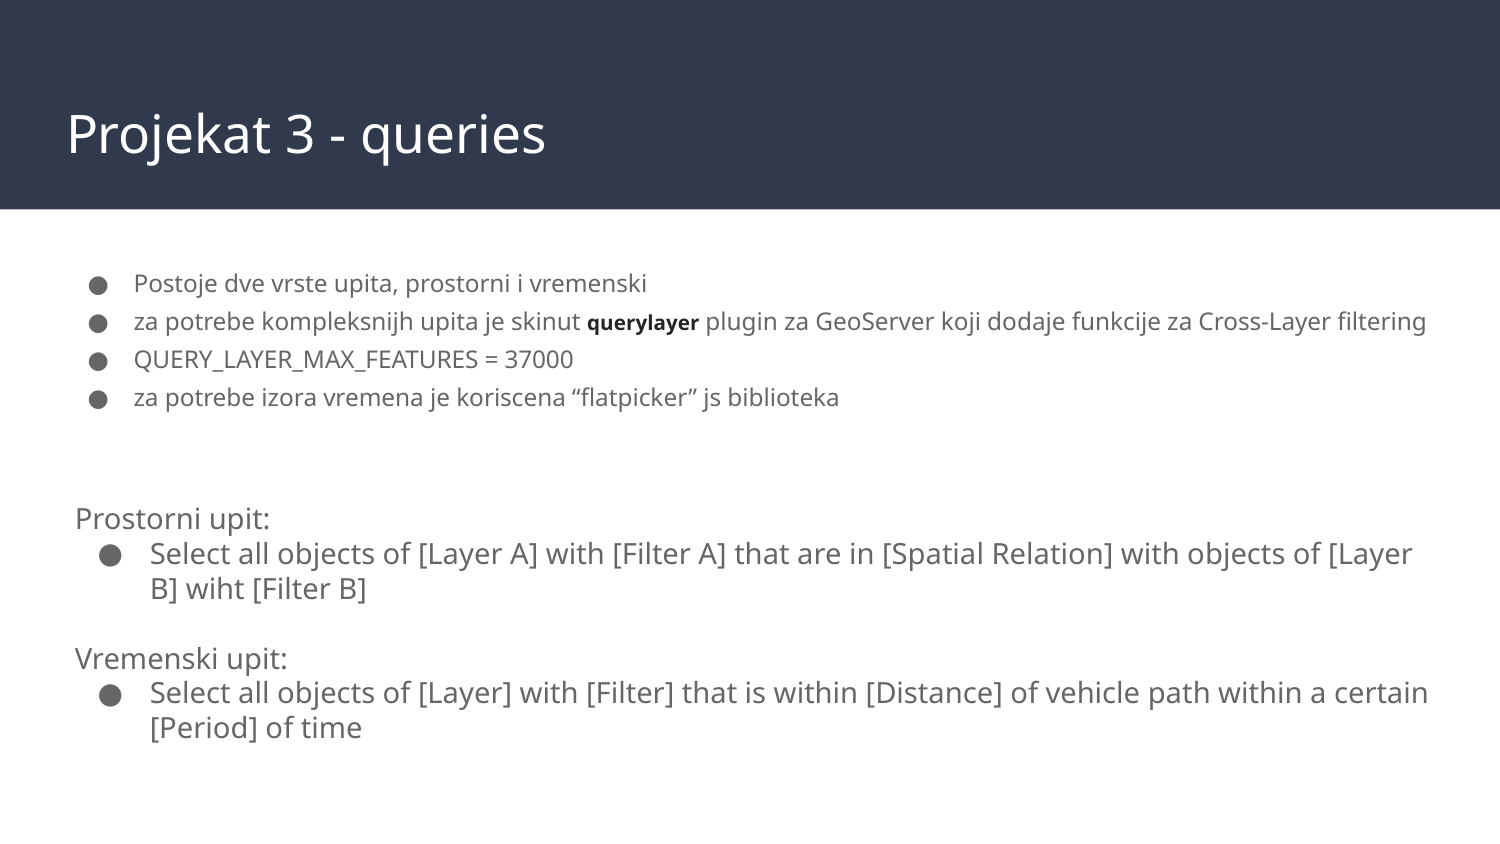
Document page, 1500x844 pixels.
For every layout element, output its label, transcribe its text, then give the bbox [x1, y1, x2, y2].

text_box Prostorni upit: Select all objects of [Layer A] with [Filter A] that are in [Spatial Relation] with objects of [Layer B] wiht [Filter B] Vremenski upit: Select all objects of [Layer] with [Filter] that is within [Distance] of vehicle path within a certain [Period] of time [59, 485, 1449, 760]
list Postoje dve vrste upita, prostorni i vremenski za potrebe kompleksnijh upita je skinut querylayer plugin za GeoServer koji dodaje funkcije za Cross-Layer filtering QUERY_LAYER_MAX_FEATURES = 37000 za potrebe izora vremena je koriscena “flatpicker” js biblioteka [51, 247, 1449, 466]
title Projekat 3 - queries [51, 82, 1449, 185]
